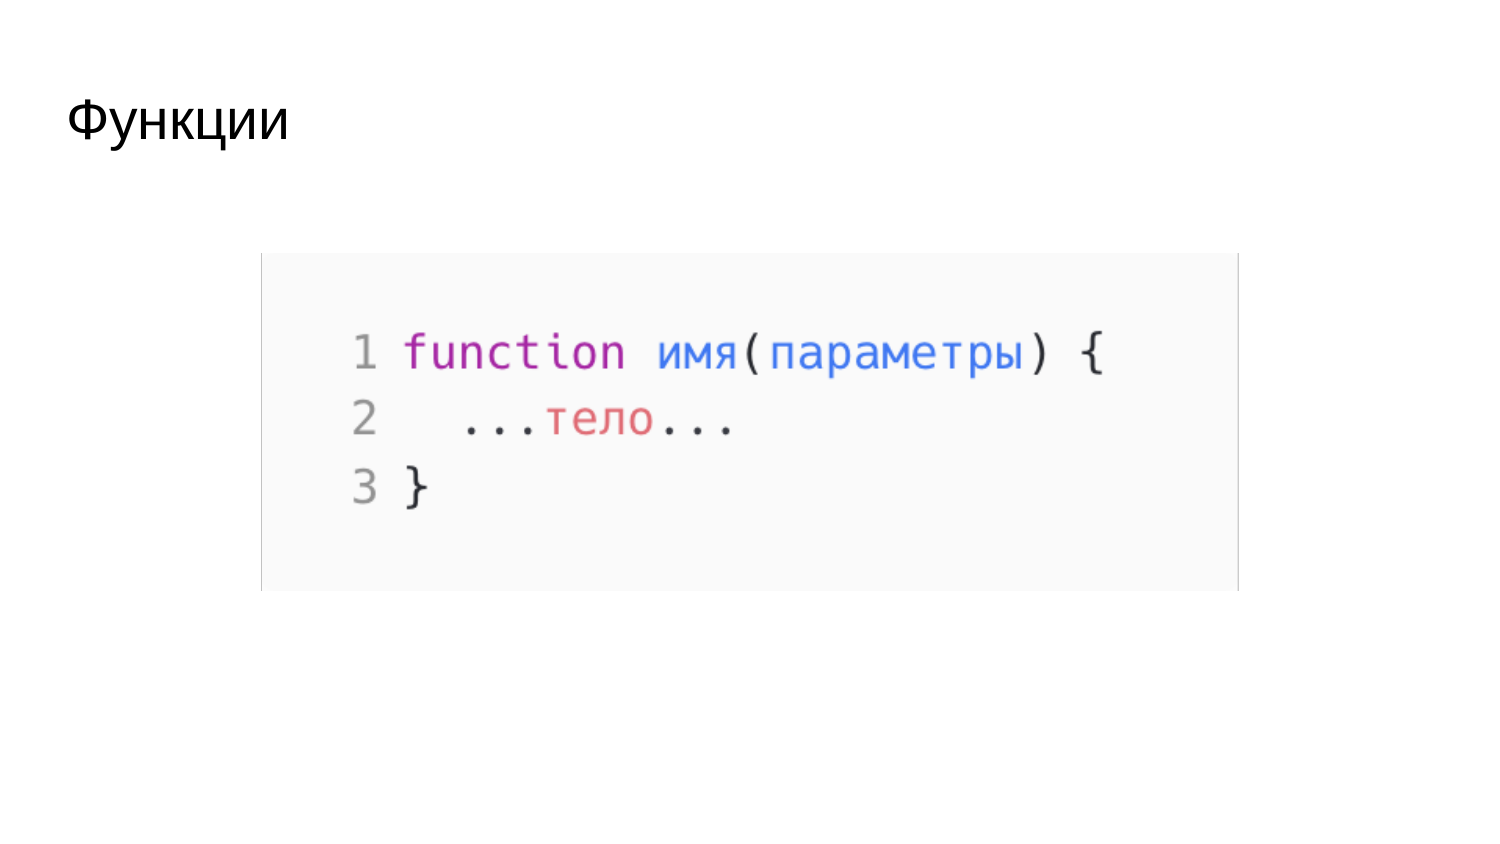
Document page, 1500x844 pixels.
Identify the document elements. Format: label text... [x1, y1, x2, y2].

title Функции [51, 72, 1449, 167]
picture [260, 252, 1240, 591]
